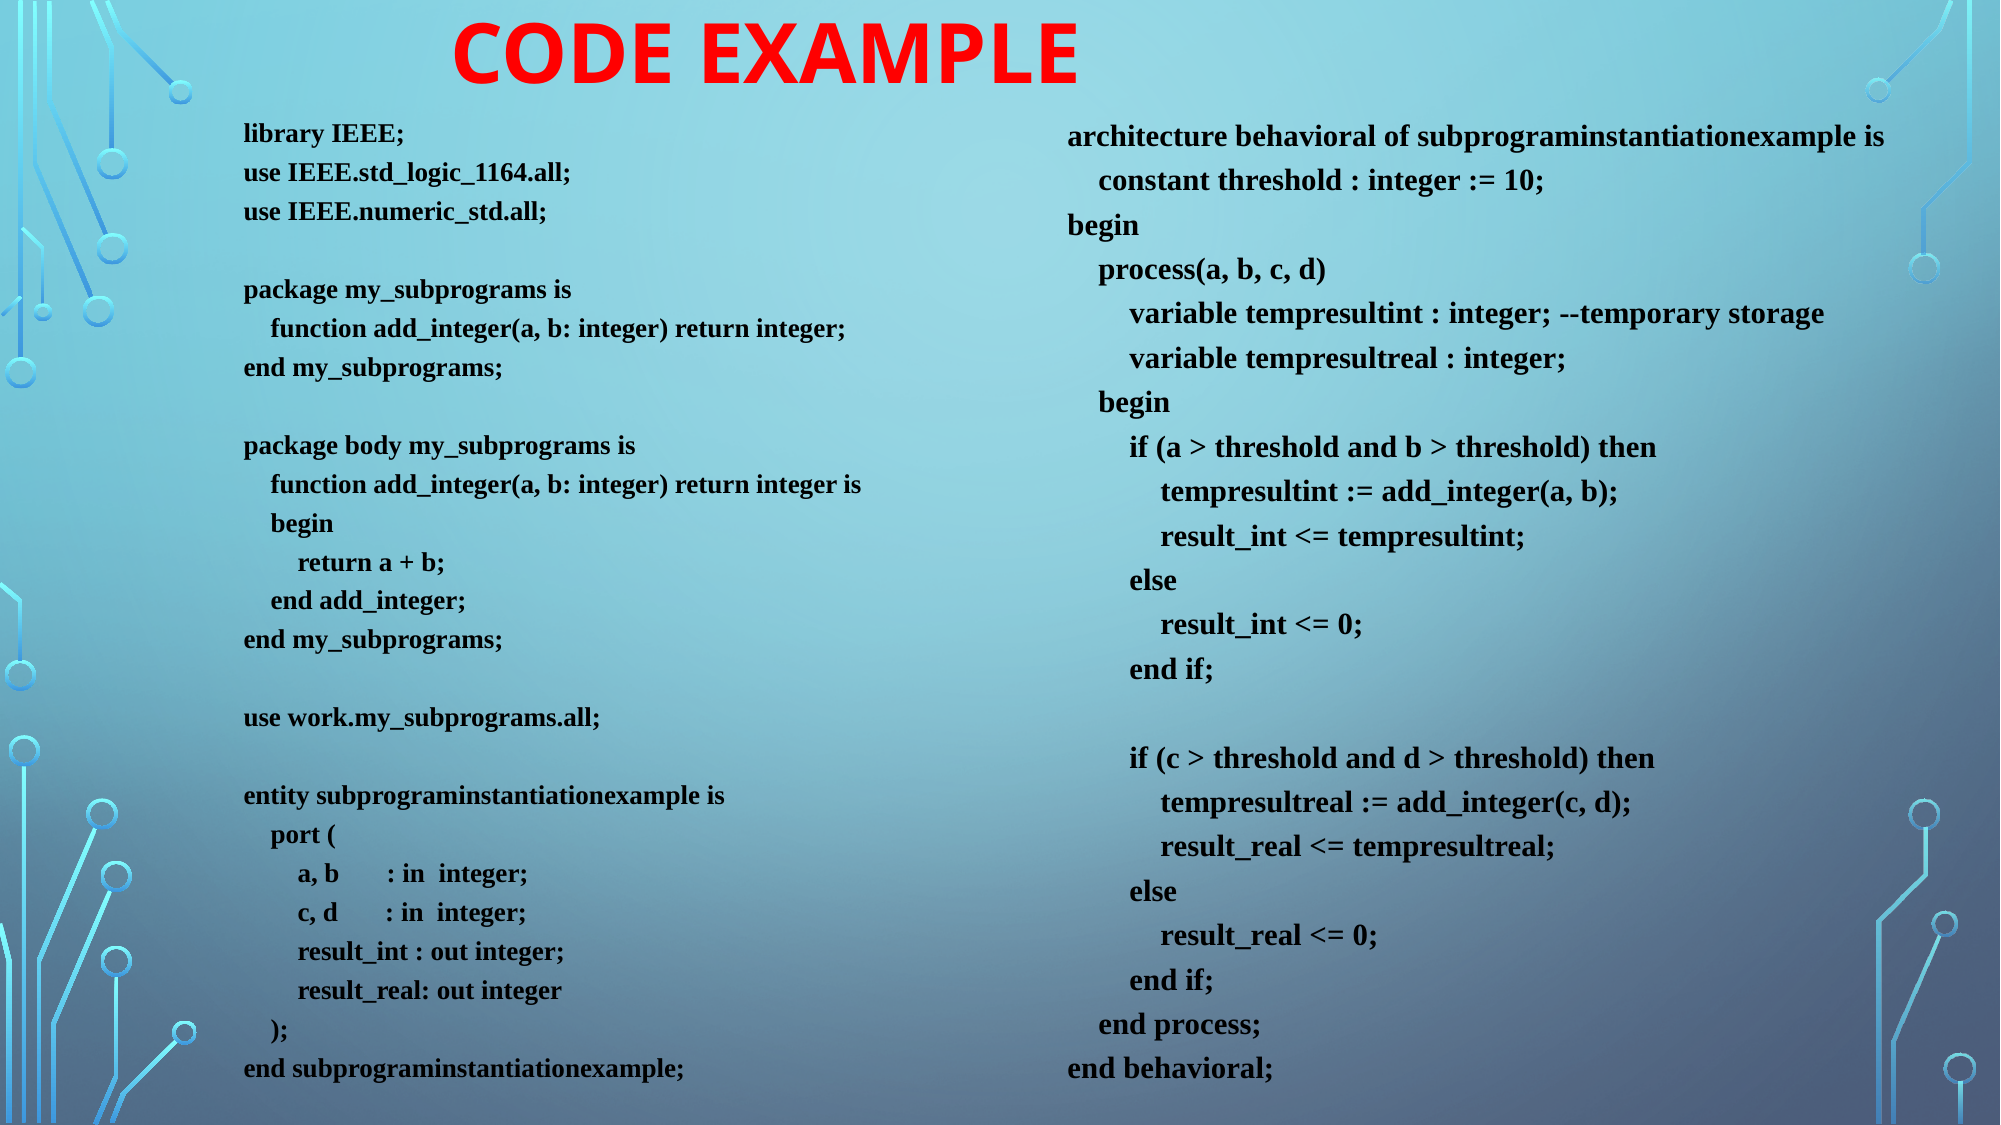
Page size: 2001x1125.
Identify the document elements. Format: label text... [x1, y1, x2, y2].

text_box CODE EXAMPLE [0, 0, 2000, 101]
list library IEEE; use IEEE.std_logic_1164.all; use IEEE.numeric_std.all; package my_subprograms is function add_integer(a, b: integer) return integer; end my_subprograms; package body my_subprograms is function add_integer(a, b: integer) return integer is begin return a + b; end add_integer; end my_subprograms; use work.my_subprograms.all; entity subprograminstantiationexample is port ( a, b : in integer; c, d : in integer; result_int : out integer; result_real: out integer ); end subprograminstantiationexample; [228, 101, 1038, 1101]
text_box architecture behavioral of subprograminstantiationexample is constant threshold : integer := 10; begin process(a, b, c, d) variable tempresultint : integer; --temporary storage variable tempresultreal : integer; begin if (a > threshold and b > threshold) then tempresultint := add_integer(a, b); result_int <= tempresultint; else result_int <= 0; end if; if (c > threshold and d > threshold) then tempresultreal := add_integer(c, d); result_real <= tempresultreal; else result_real <= 0; end if; end process; end behavioral; [1052, 100, 1948, 1100]
